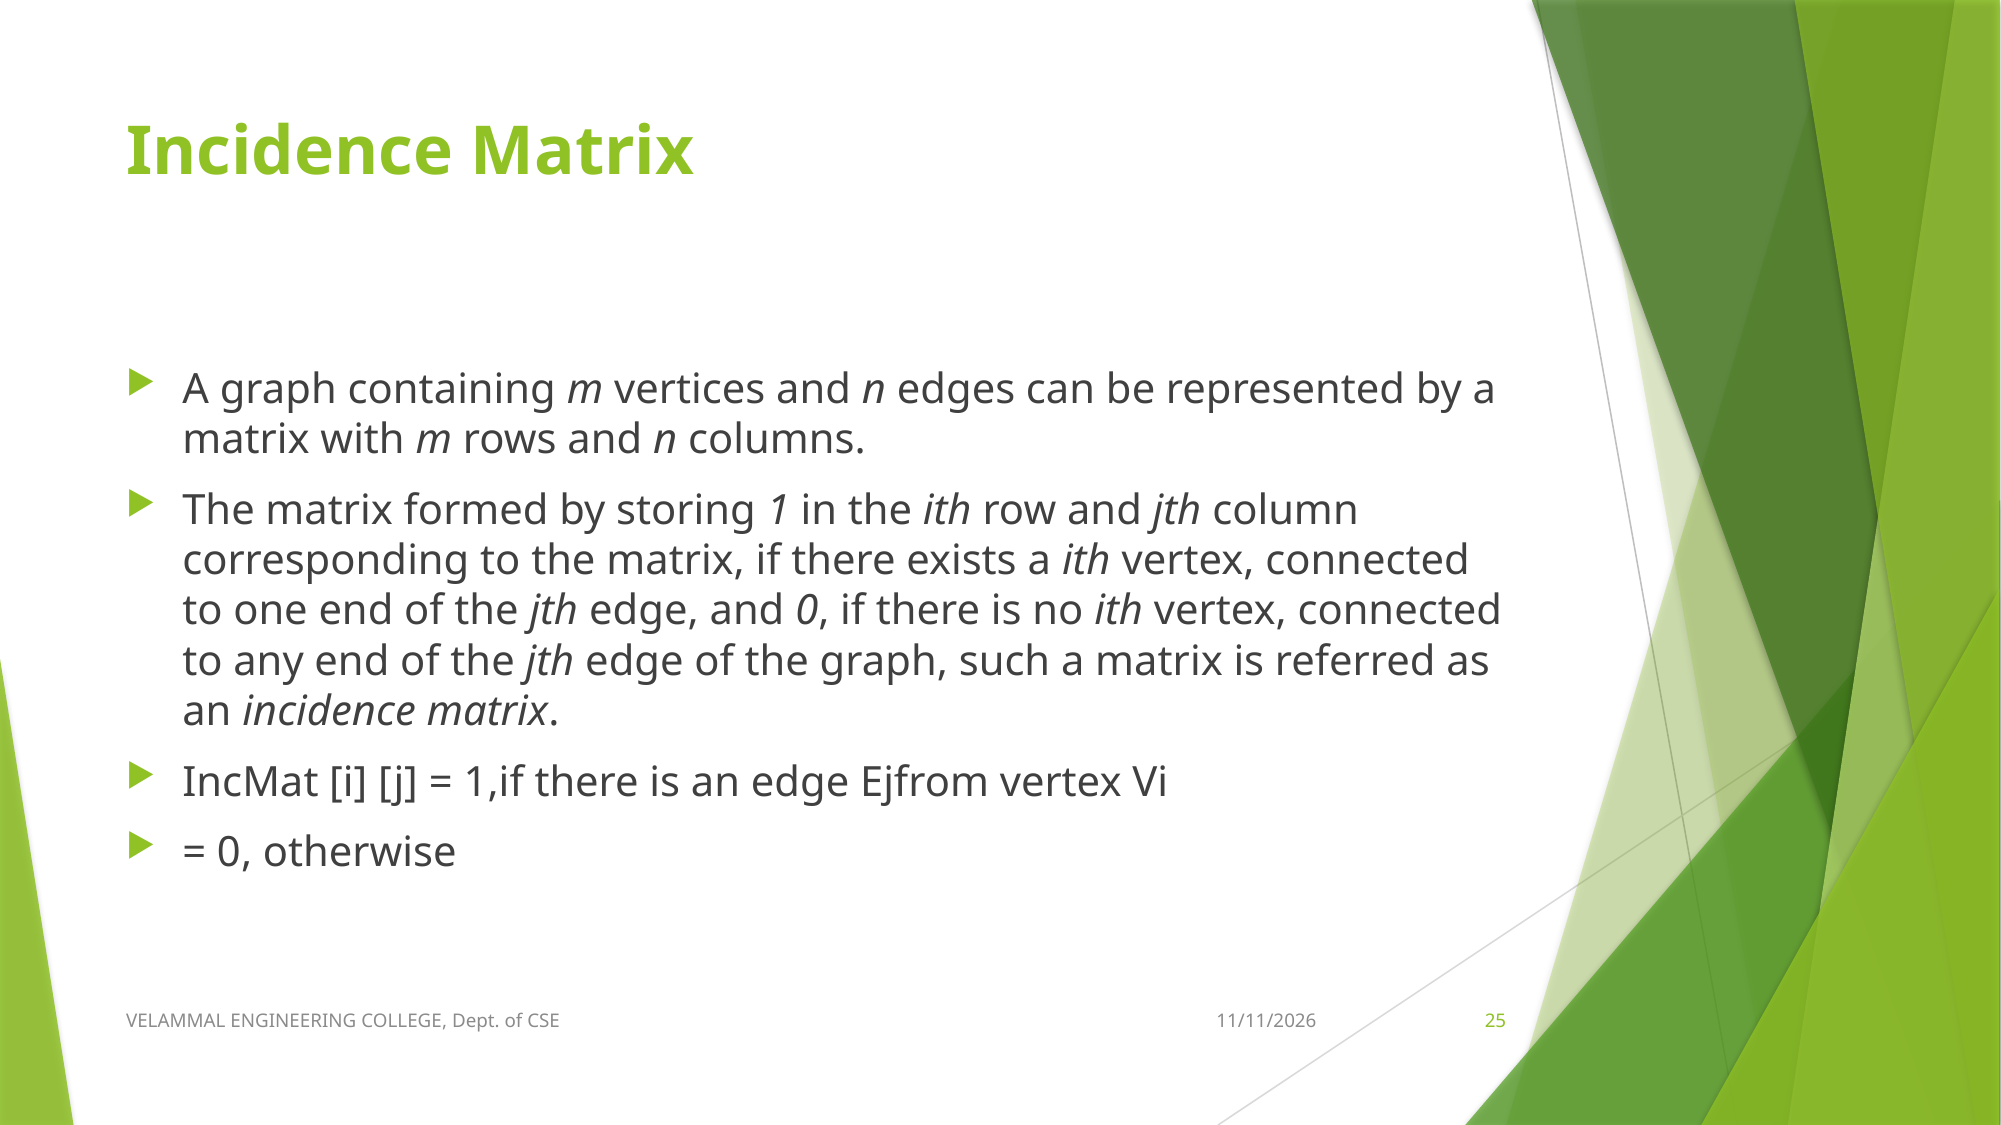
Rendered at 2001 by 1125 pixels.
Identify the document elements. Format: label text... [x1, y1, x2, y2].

footer VELAMMAL ENGINEERING COLLEGE, Dept. of CSE [111, 991, 1145, 1051]
slide_number 25 [1409, 991, 1522, 1051]
title Incidence Matrix [111, 99, 1522, 197]
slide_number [1181, 991, 1332, 1051]
list A graph containing m vertices and n edges can be represented by a matrix with m rows and n columns. The matrix formed by storing 1 in the ith row and jth column corresponding to the matrix, if there exists a ith vertex, connected to one end of the jth edge, and 0, if there is no ith vertex, connected to any end of the jth edge of the graph, such a matrix is referred as an incidence matrix. IncMat [i] [j] = 1,if there is an edge Ejfrom vertex Vi = 0, otherwise [111, 354, 1522, 992]
